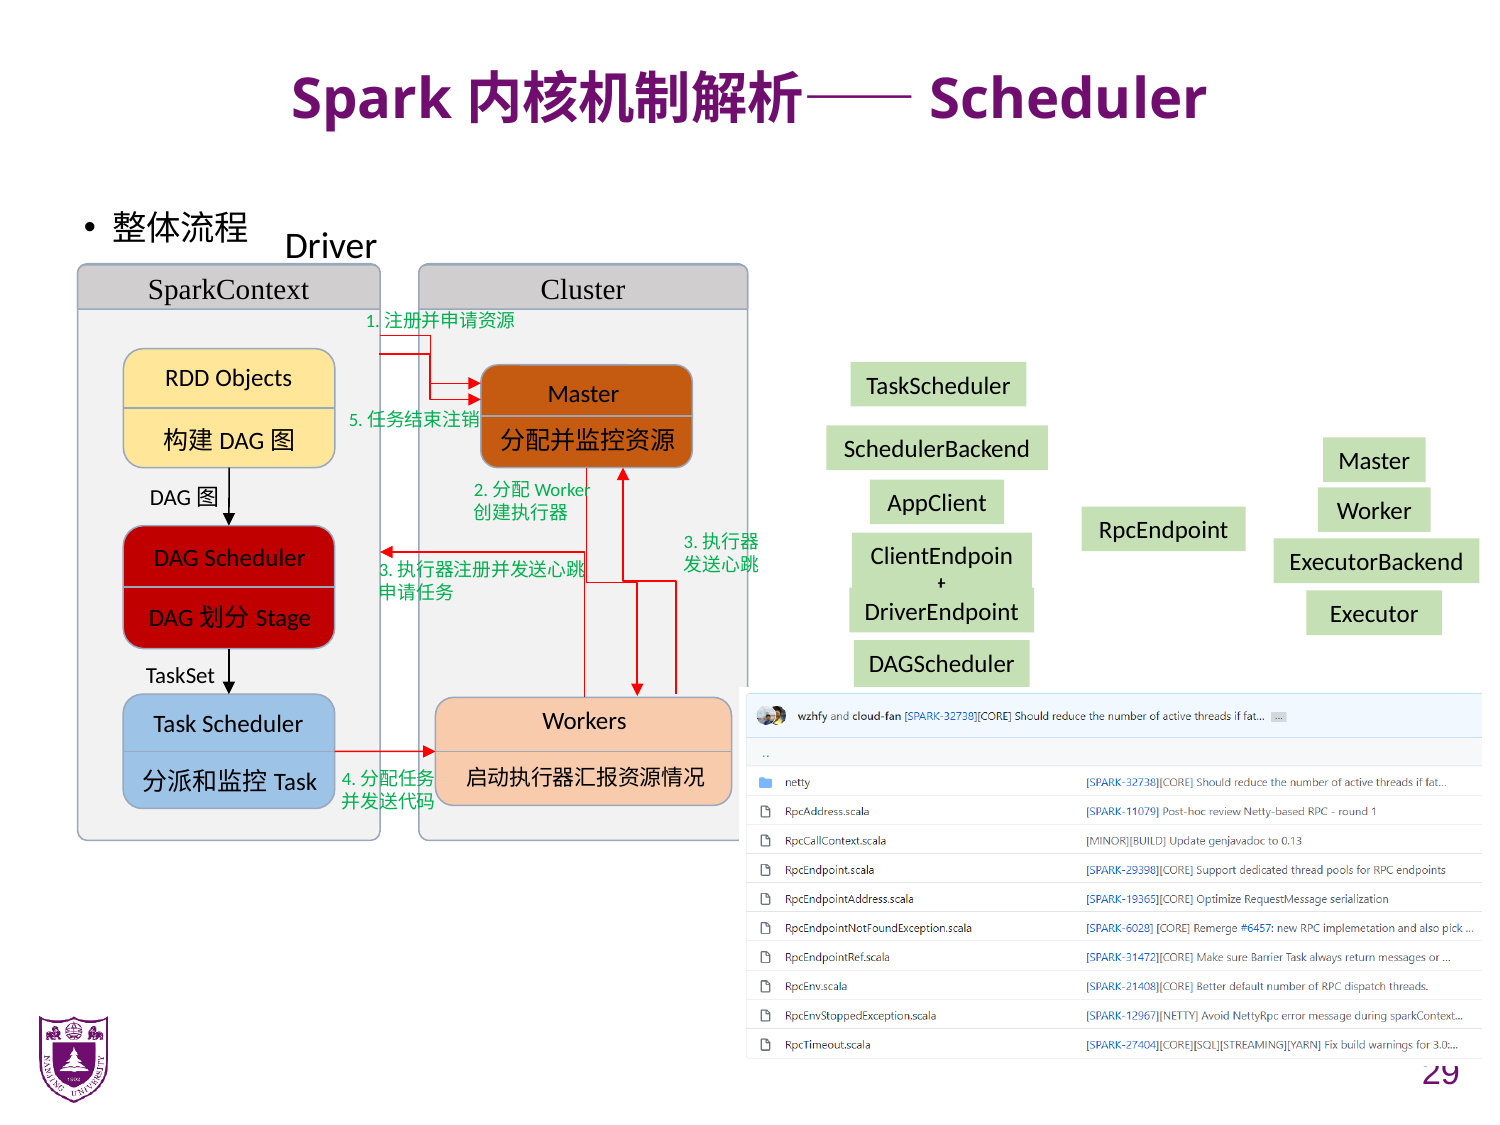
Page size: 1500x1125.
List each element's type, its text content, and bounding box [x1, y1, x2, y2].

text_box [77, 263, 775, 841]
text_box RpcEndpoint [1081, 506, 1246, 552]
text_box Worker [1317, 487, 1431, 532]
text_box AppClient [869, 479, 1005, 525]
text_box ClientEndpoint [851, 532, 1032, 587]
picture [39, 1016, 108, 1103]
slide_number 29 [1370, 1066, 1475, 1095]
text_box TaskScheduler [850, 361, 1027, 407]
title Spark内核机制解析——Scheduler [68, 47, 1431, 154]
text_box Master [1323, 437, 1426, 483]
text_box DAGScheduler [853, 640, 1030, 687]
text_box Driver [270, 214, 393, 263]
text_box ExecutorBackend [1273, 538, 1480, 584]
text_box SchedulerBackend [826, 425, 1048, 471]
picture [739, 687, 1482, 1066]
text_box DriverEndpoint [849, 587, 1035, 633]
list 整体流程 [68, 194, 1431, 1046]
text_box Executor [1306, 590, 1443, 636]
